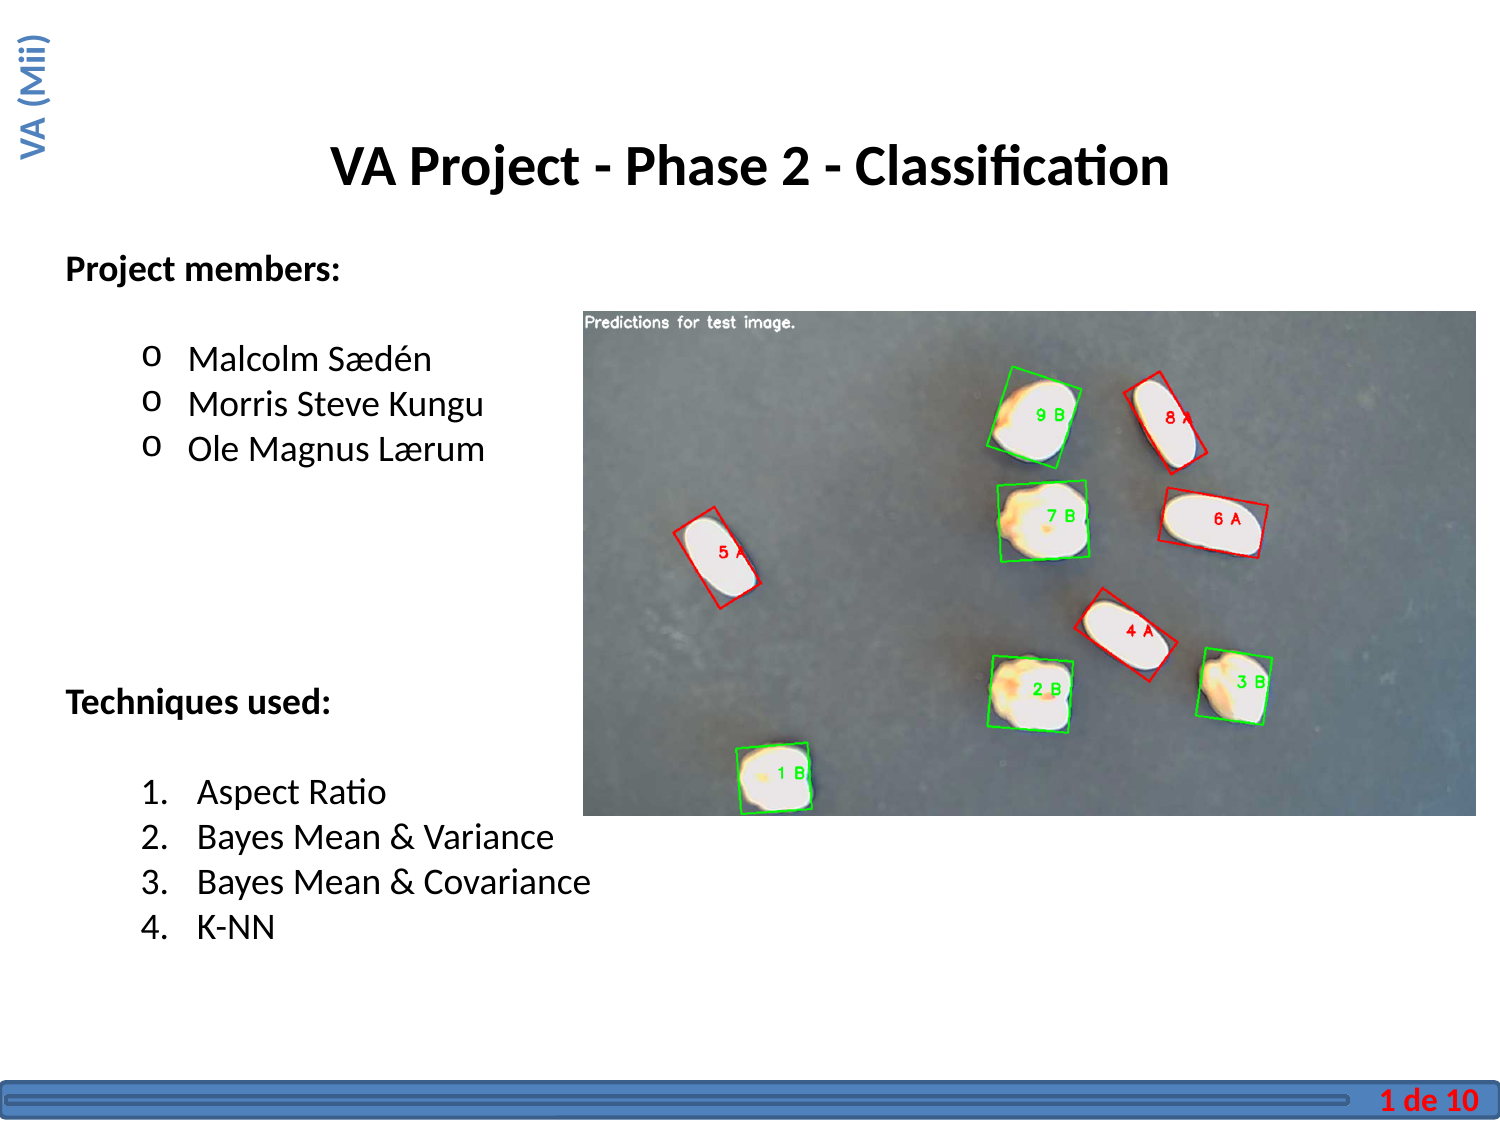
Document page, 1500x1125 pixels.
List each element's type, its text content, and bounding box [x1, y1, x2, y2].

text_box Project members: Malcolm Sædén Morris Steve Kungu Ole Magnus Lærum [50, 236, 806, 477]
picture [583, 311, 1476, 816]
slide_number 1 de 10 [1364, 1070, 1500, 1125]
text_box VA Project - Phase 2 - Classification [236, 119, 1266, 205]
text_box Techniques used: Aspect Ratio Bayes Mean & Variance Bayes Mean & Covariance K-NN [50, 669, 629, 955]
